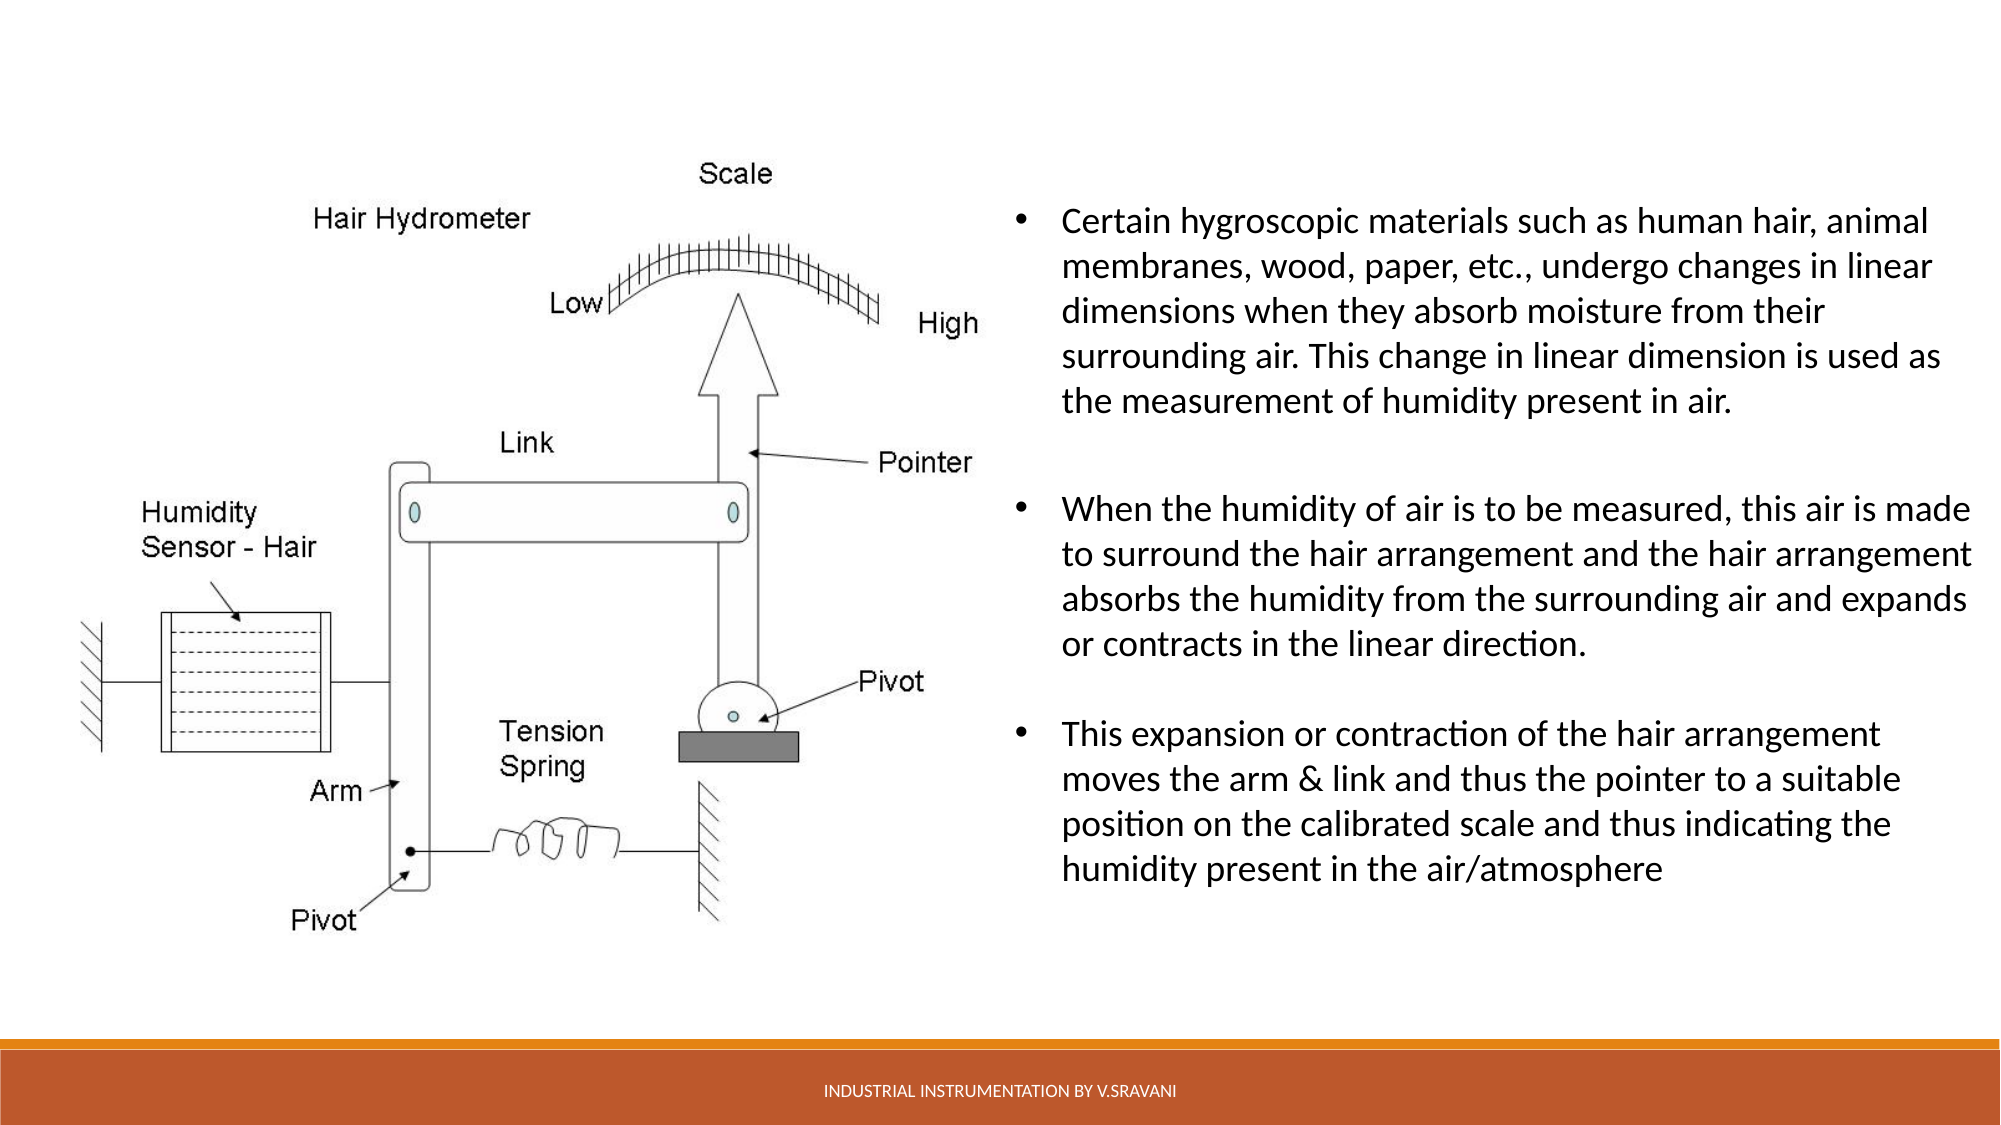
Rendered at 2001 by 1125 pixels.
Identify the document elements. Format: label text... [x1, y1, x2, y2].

picture [80, 149, 992, 944]
text_box When the humidity of air is to be measured, this air is made to surround the hair arrangement and the hair arrangement absorbs the humidity from the surrounding air and expands or contracts in the linear direction. This expansion or contraction of the hair arrangement moves the arm & link and thus the pointer to a suitable position on the calibrated scale and thus indicating the humidity present in the air/atmosphere [1000, 476, 2000, 897]
text_box Certain hygroscopic materials such as human hair, animal membranes, wood, paper, etc., undergo changes in linear dimensions when they absorb moisture from their surrounding air. This change in linear dimension is used as the measurement of humidity present in air. [1000, 188, 2000, 474]
footer Industrial Instrumentation by V.Sravani [604, 1059, 1396, 1120]
